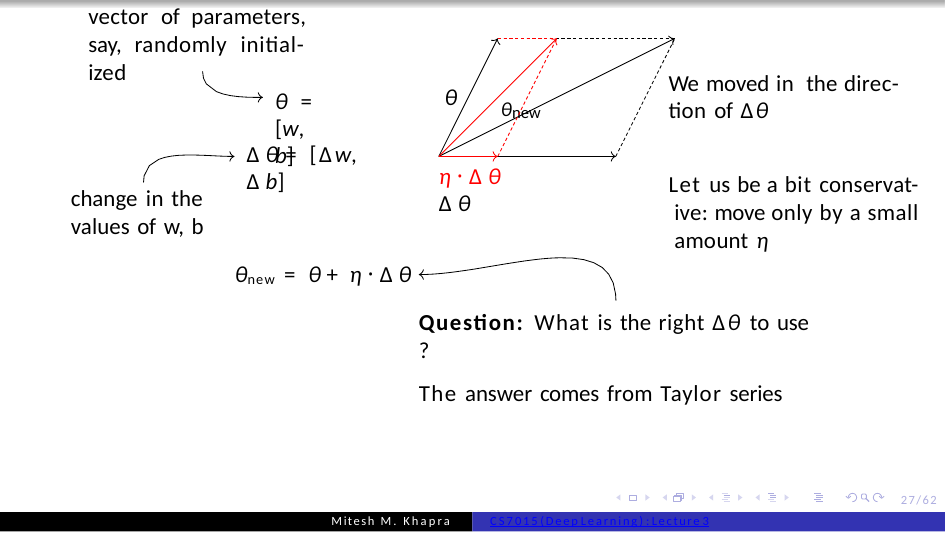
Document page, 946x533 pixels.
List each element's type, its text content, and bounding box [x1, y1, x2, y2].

text_box θnew = θ + η · ∆θ Question: What is the right ∆θ to use ? The answer comes from Taylor series [224, 255, 820, 406]
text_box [438, 35, 676, 163]
text_box η · ∆θ ∆θ [436, 168, 544, 217]
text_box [438, 37, 558, 158]
text_box We moved in the direc- tion of ∆θ [680, 66, 920, 124]
text_box vector of parameters, say, randomly initial- ized θ = [w, b] [86, 0, 369, 169]
text_box ∆θ = [∆w, ∆b] [244, 137, 397, 195]
picture [369, 0, 945, 8]
text_box change in the values of w, b [68, 182, 219, 240]
text_box Let us be a bit conservat- ive: move only by a small amount η [666, 168, 920, 254]
picture [0, 0, 86, 8]
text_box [142, 150, 235, 184]
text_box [418, 257, 617, 302]
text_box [0, 511, 946, 532]
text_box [201, 70, 264, 104]
text_box 27/62 [898, 493, 941, 508]
